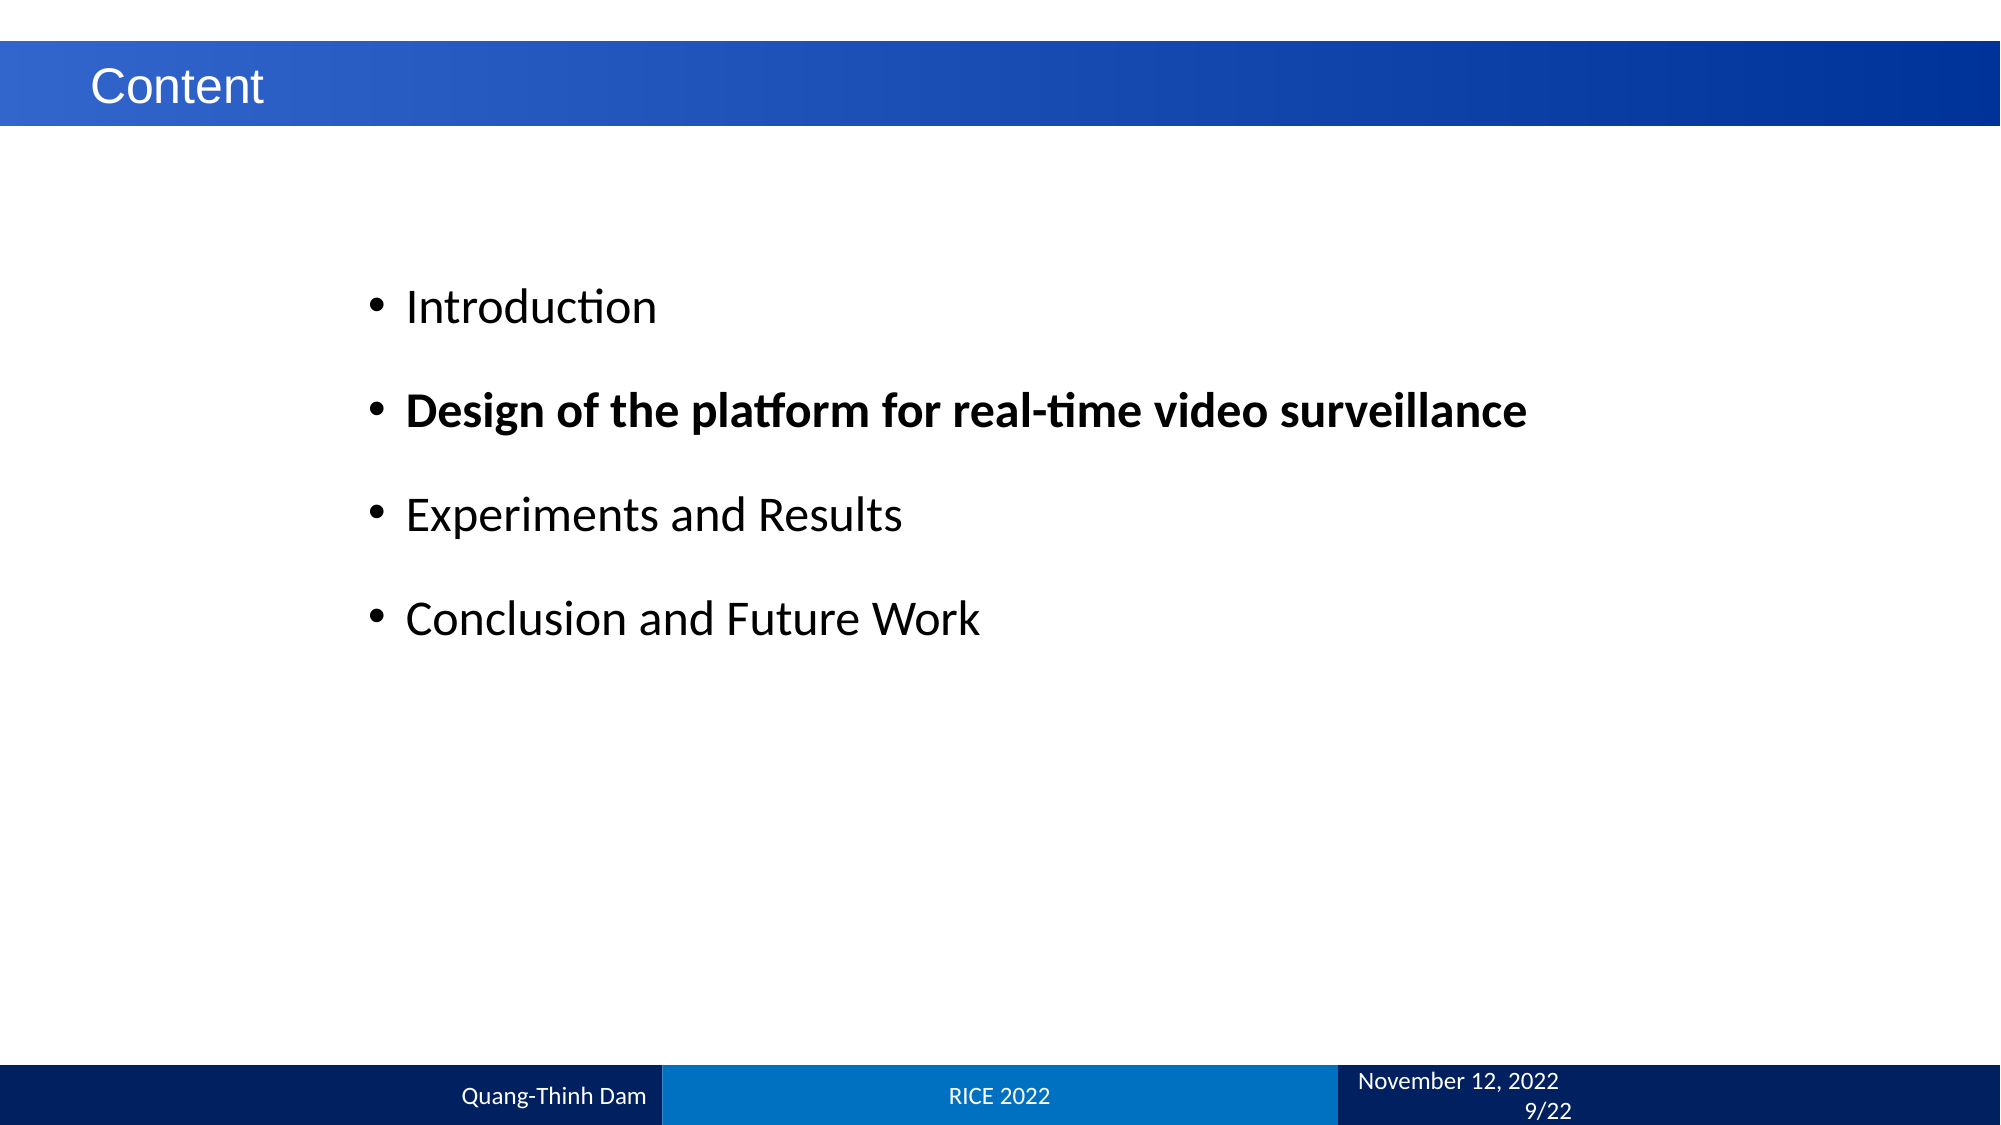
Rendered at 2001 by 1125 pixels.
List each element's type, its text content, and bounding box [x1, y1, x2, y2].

slide_number Quang-Thinh Dam [0, 1065, 662, 1125]
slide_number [1337, 1065, 2000, 1125]
footer RICE 2022 [662, 1065, 1337, 1125]
list Introduction Design of the platform for real-time video surveillance Experiments and Results Conclusion and Future Work [353, 272, 1680, 1016]
title Content [0, 41, 2000, 126]
